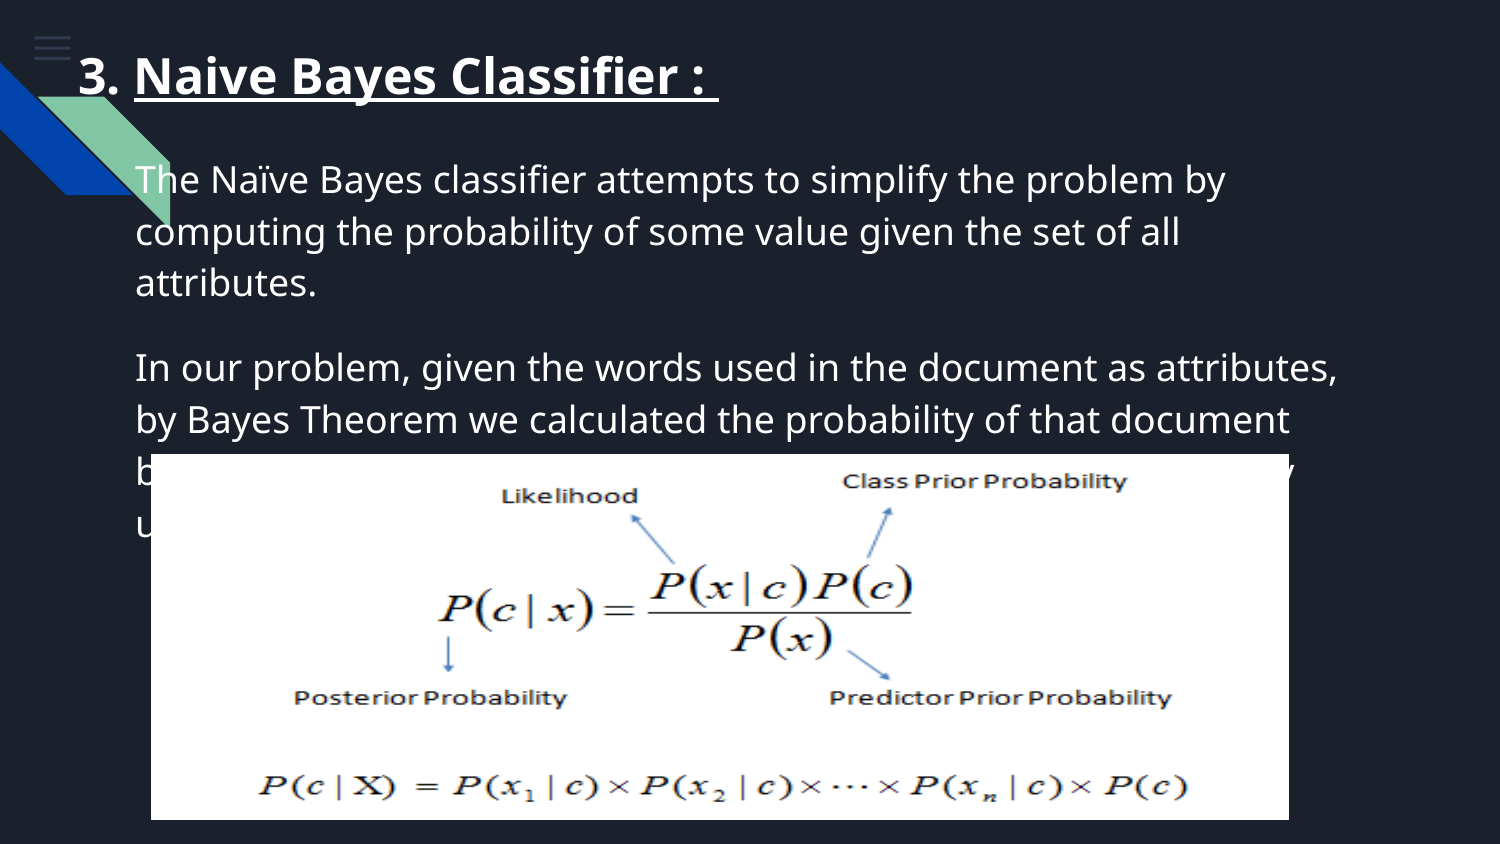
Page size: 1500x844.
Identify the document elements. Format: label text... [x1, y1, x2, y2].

title 3. Naive Bayes Classifier : [63, 29, 1368, 134]
list The Naïve Bayes classifier attempts to simplify the problem by computing the probability of some value given the set of all attributes. In our problem, given the words used in the document as attributes, by Bayes Theorem we calculated the probability of that document being written by a particular author .We obtained decent accuracy using this. [120, 134, 1368, 735]
picture [151, 453, 1290, 820]
